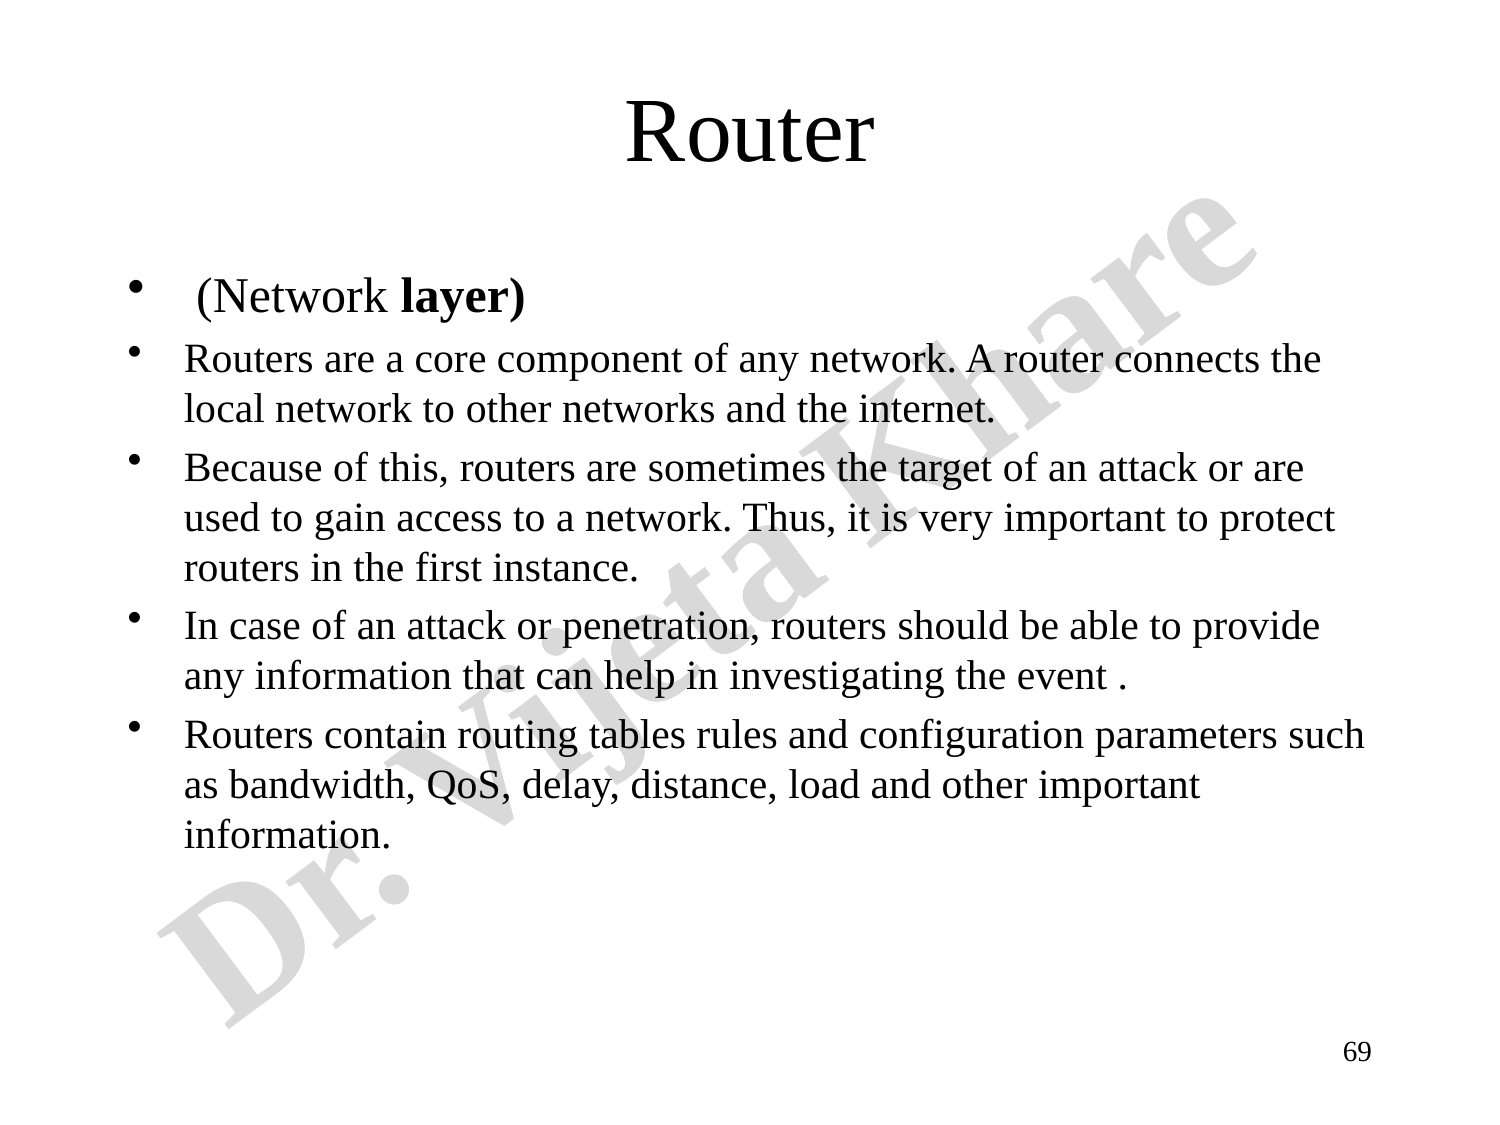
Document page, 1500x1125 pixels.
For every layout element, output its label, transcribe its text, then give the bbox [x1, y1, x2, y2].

slide_number 69 [1074, 1024, 1388, 1101]
list (Network layer) Routers are a core component of any network. A router connects the local network to other networks and the internet. Because of this, routers are sometimes the target of an attack or are used to gain access to a network. Thus, it is very important to protect routers in the first instance. In case of an attack or penetration, routers should be able to provide any information that can help in investigating the event . Routers contain routing tables rules and configuration parameters such as bandwidth, QoS, delay, distance, load and other important information. [112, 255, 1388, 1000]
title Router [112, 31, 1388, 219]
